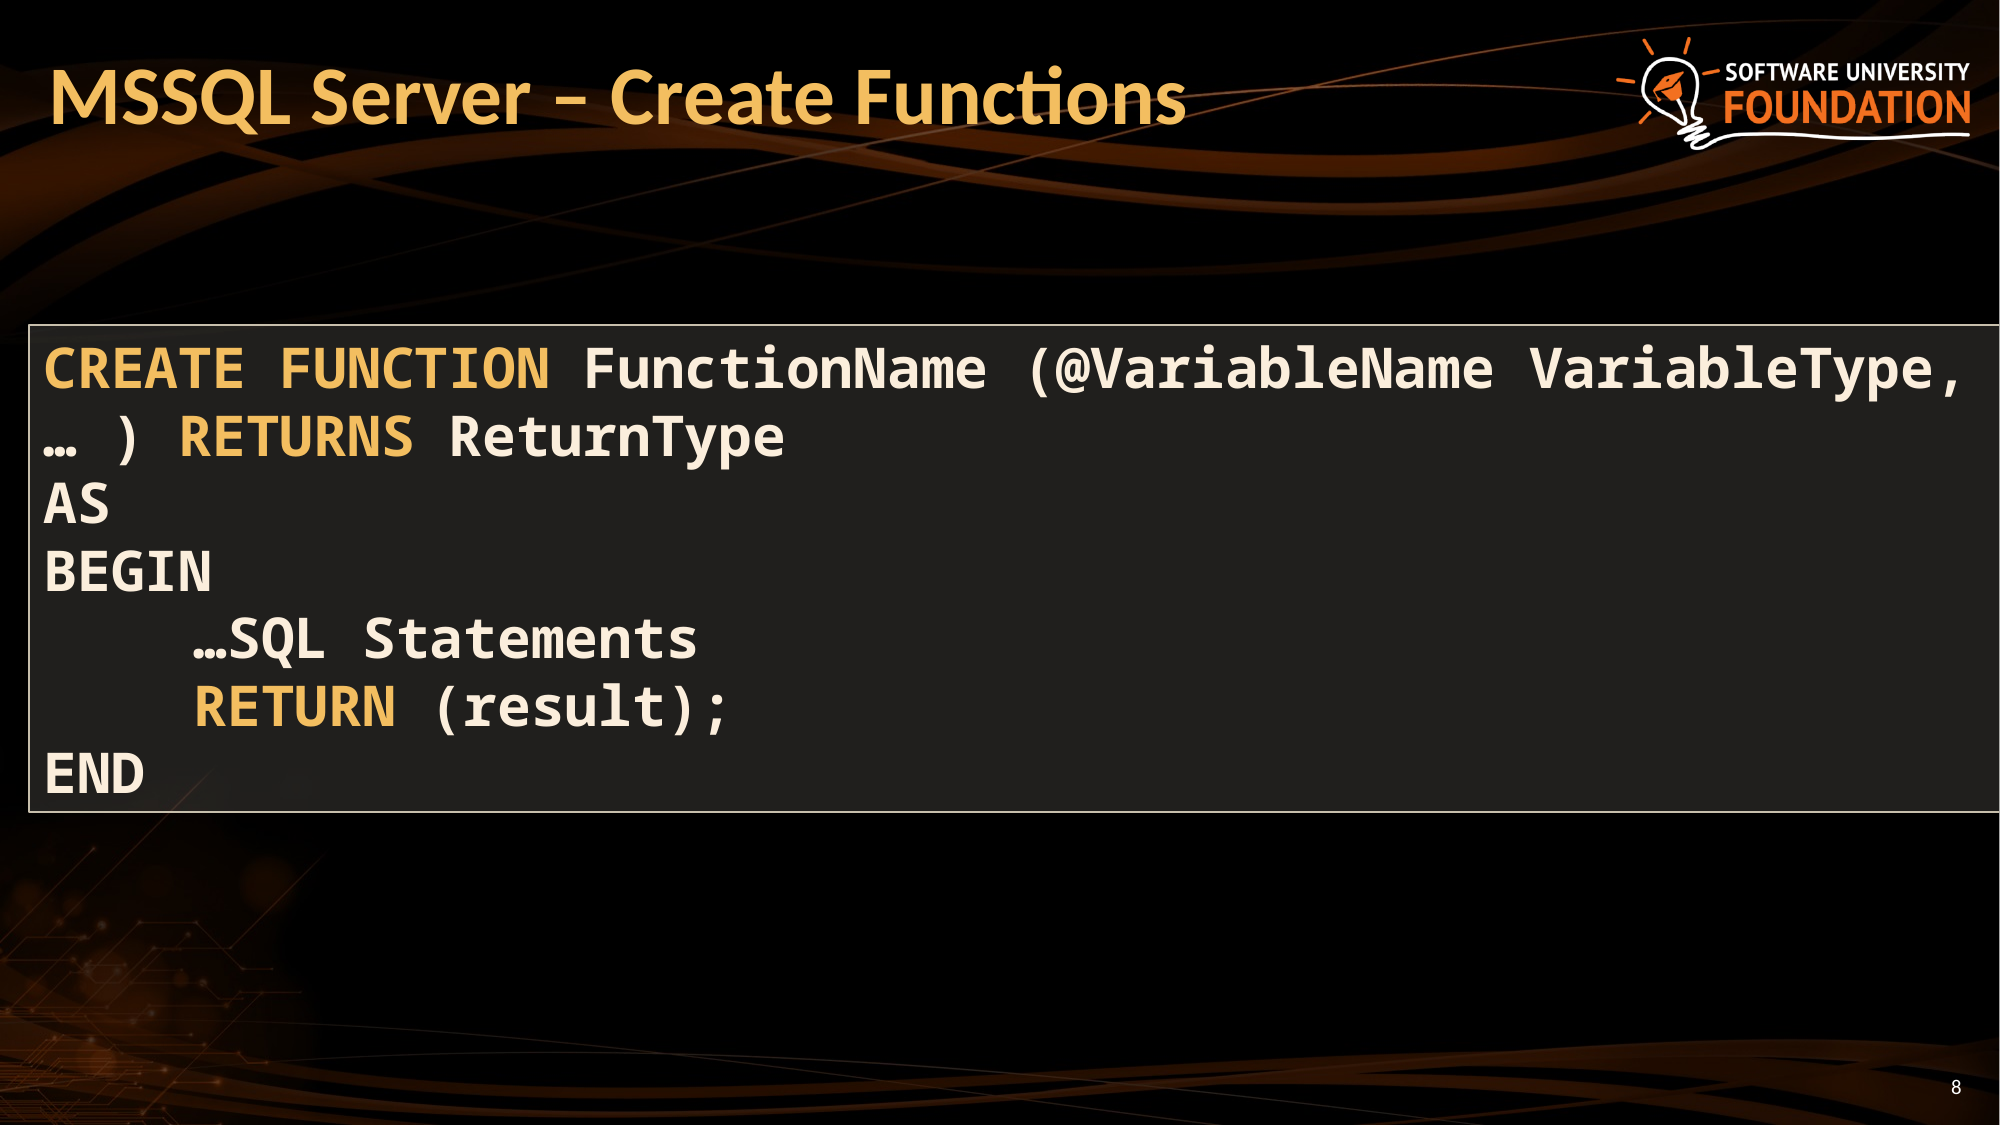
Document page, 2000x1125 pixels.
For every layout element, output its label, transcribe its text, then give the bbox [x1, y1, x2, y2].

picture [0, 0, 2000, 1125]
slide_number 8 [1897, 1070, 1968, 1103]
text_box CREATE FUNCTION FunctionName (@VariableName VariableType, … ) RETURNS ReturnType AS BEGIN …SQL Statements RETURN (result); END [28, 324, 2000, 813]
title MSSQL Server – Create Functions [30, 6, 1602, 189]
